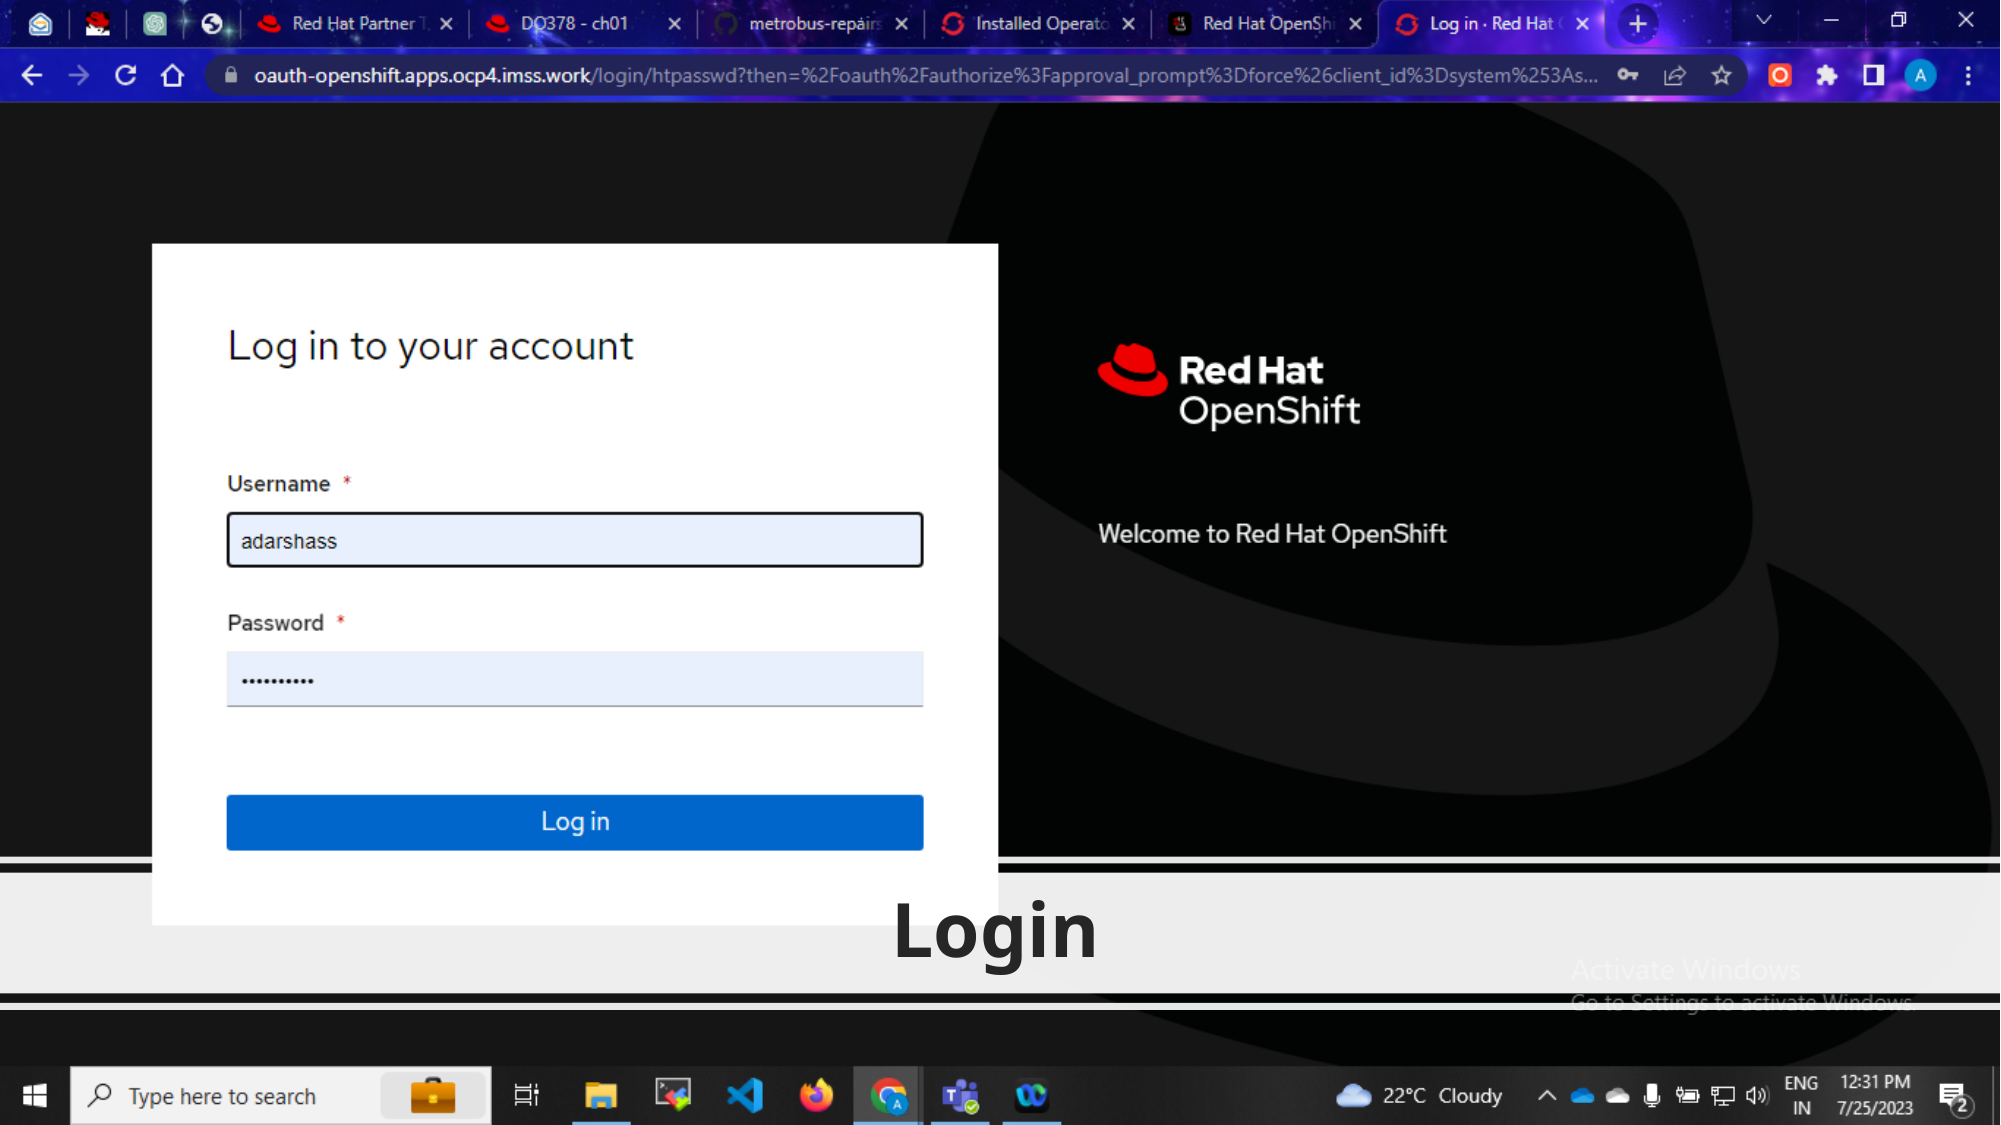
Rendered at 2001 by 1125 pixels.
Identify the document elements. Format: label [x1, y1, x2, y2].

list [0, 0, 2000, 859]
list [0, 860, 2000, 1006]
list [0, 1007, 2000, 1125]
